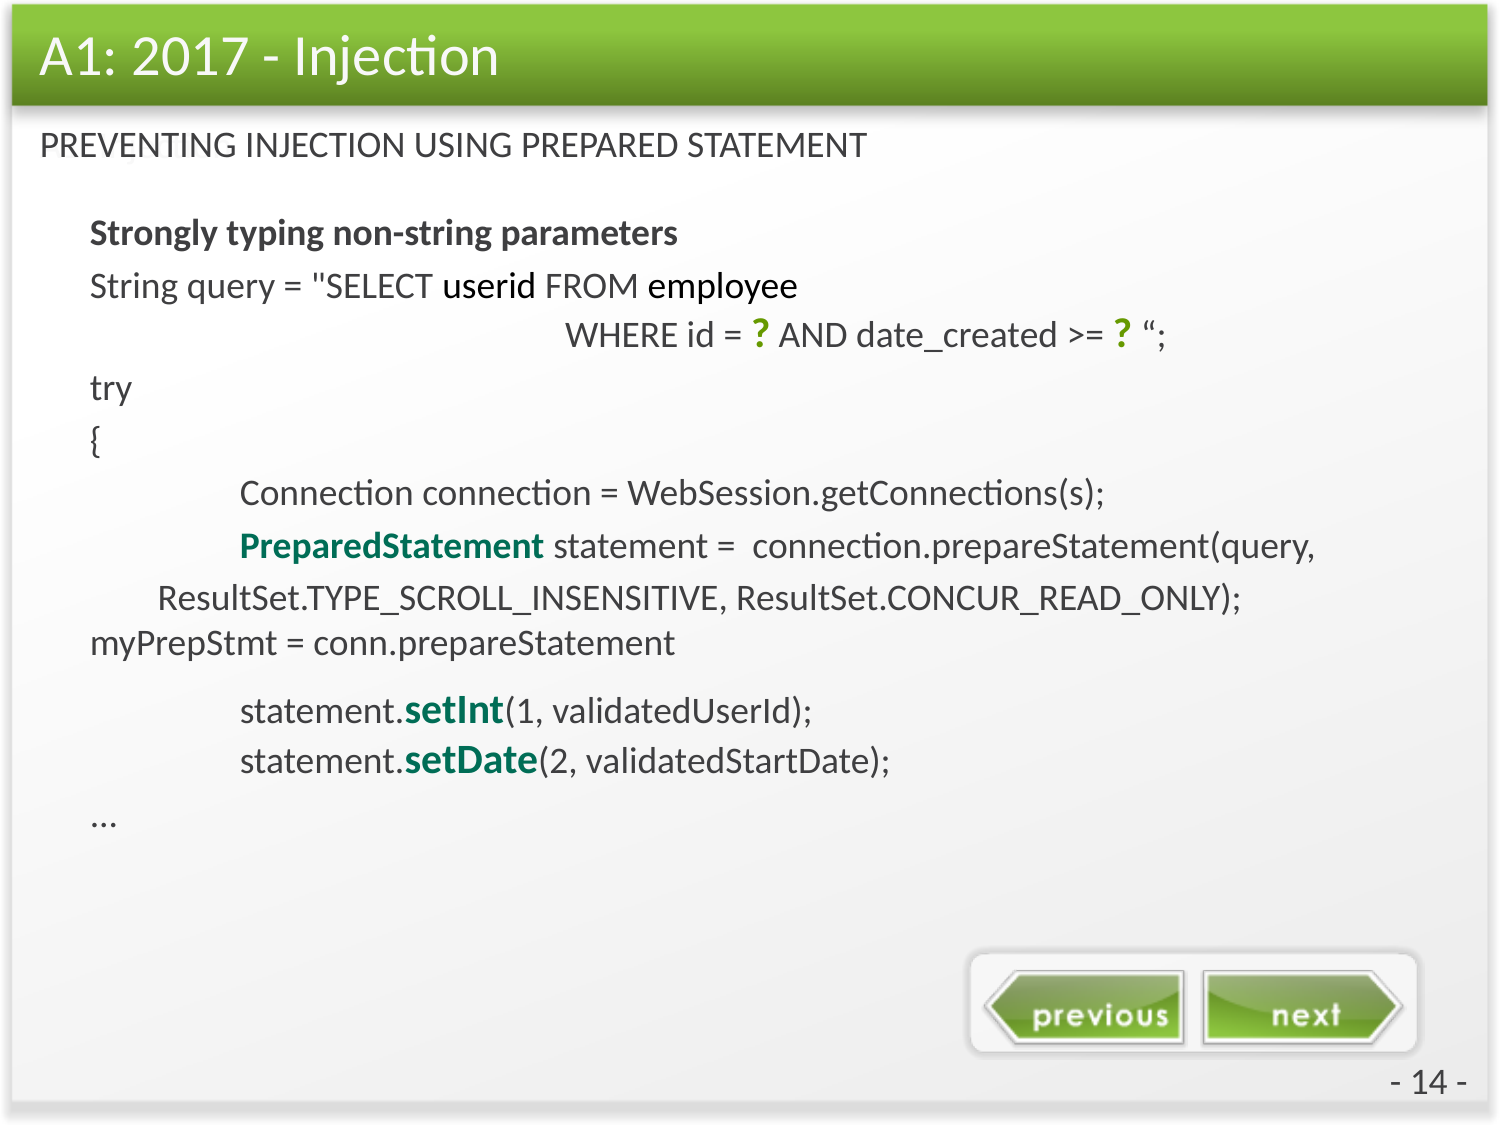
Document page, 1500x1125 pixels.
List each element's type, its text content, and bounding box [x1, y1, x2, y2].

title A1: 2017 - Injection [24, 10, 1475, 99]
list PREVENTING INJECTION USING PREPARED STATEMENT [24, 112, 1475, 175]
list Strongly typing non-string parameters String query = "SELECT userid FROM employee WHERE id = ? AND date_created >= ? “; try { Connection connection = WebSession.getConnections(s); PreparedStatement statement = connection.prepareStatement(query, ResultSet.TYPE_SCROLL_INSENSITIVE, ResultSet.CONCUR_READ_ONLY); myPrepStmt = conn.prepareStatement statement.setInt(1, validatedUserId); statement.setDate(2, validatedStartDate); ... [75, 200, 1475, 950]
slide_number - 14 - [1374, 1050, 1488, 1088]
picture [0, 0, 1500, 1125]
